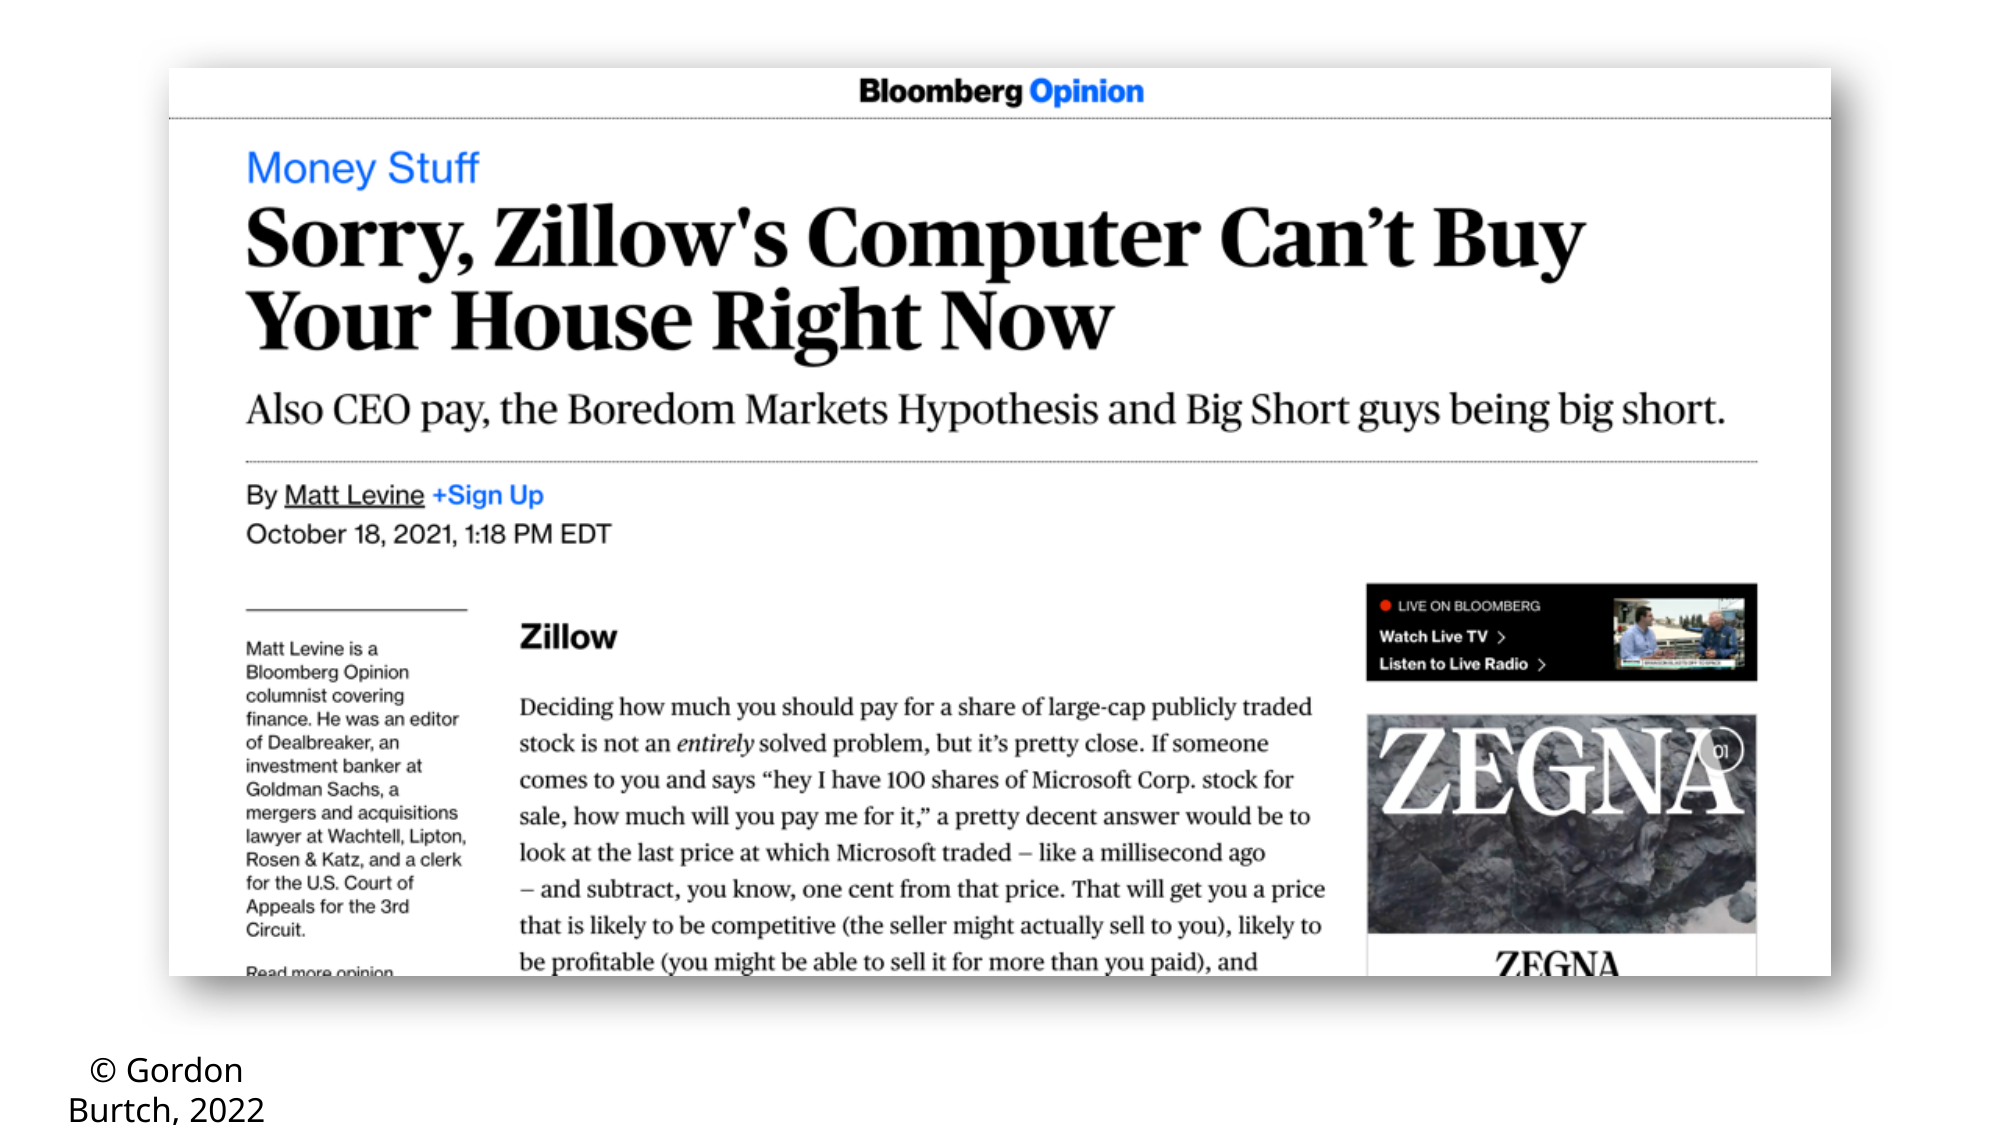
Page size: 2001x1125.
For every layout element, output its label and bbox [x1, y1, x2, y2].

picture [169, 67, 1831, 976]
